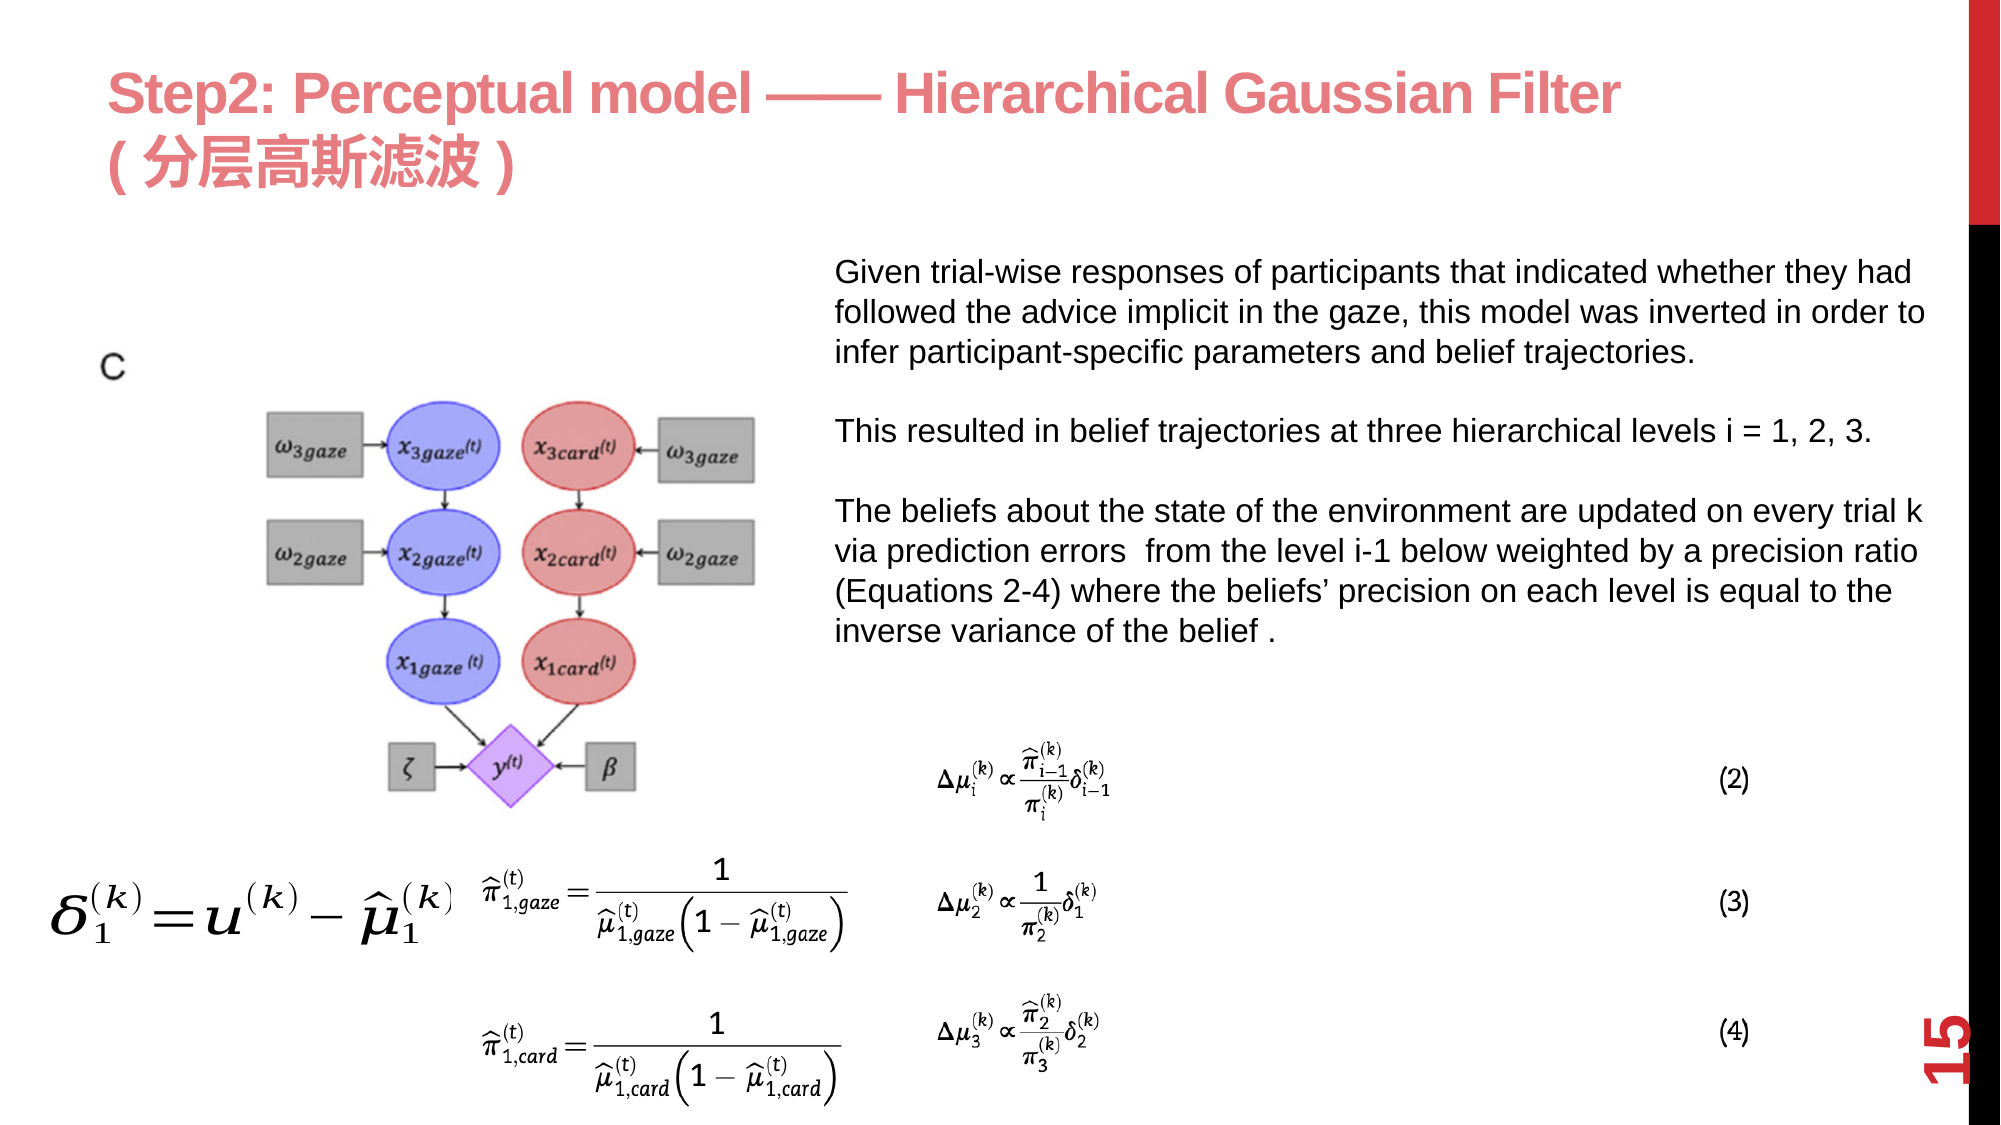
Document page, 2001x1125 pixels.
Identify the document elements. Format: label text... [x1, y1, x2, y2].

slide_number 15 [1903, 887, 1984, 1104]
picture [91, 342, 1833, 1117]
text_box Step2: Perceptual model —— Hierarchical Gaussian Filter (分层高斯滤波) [92, 121, 1832, 203]
